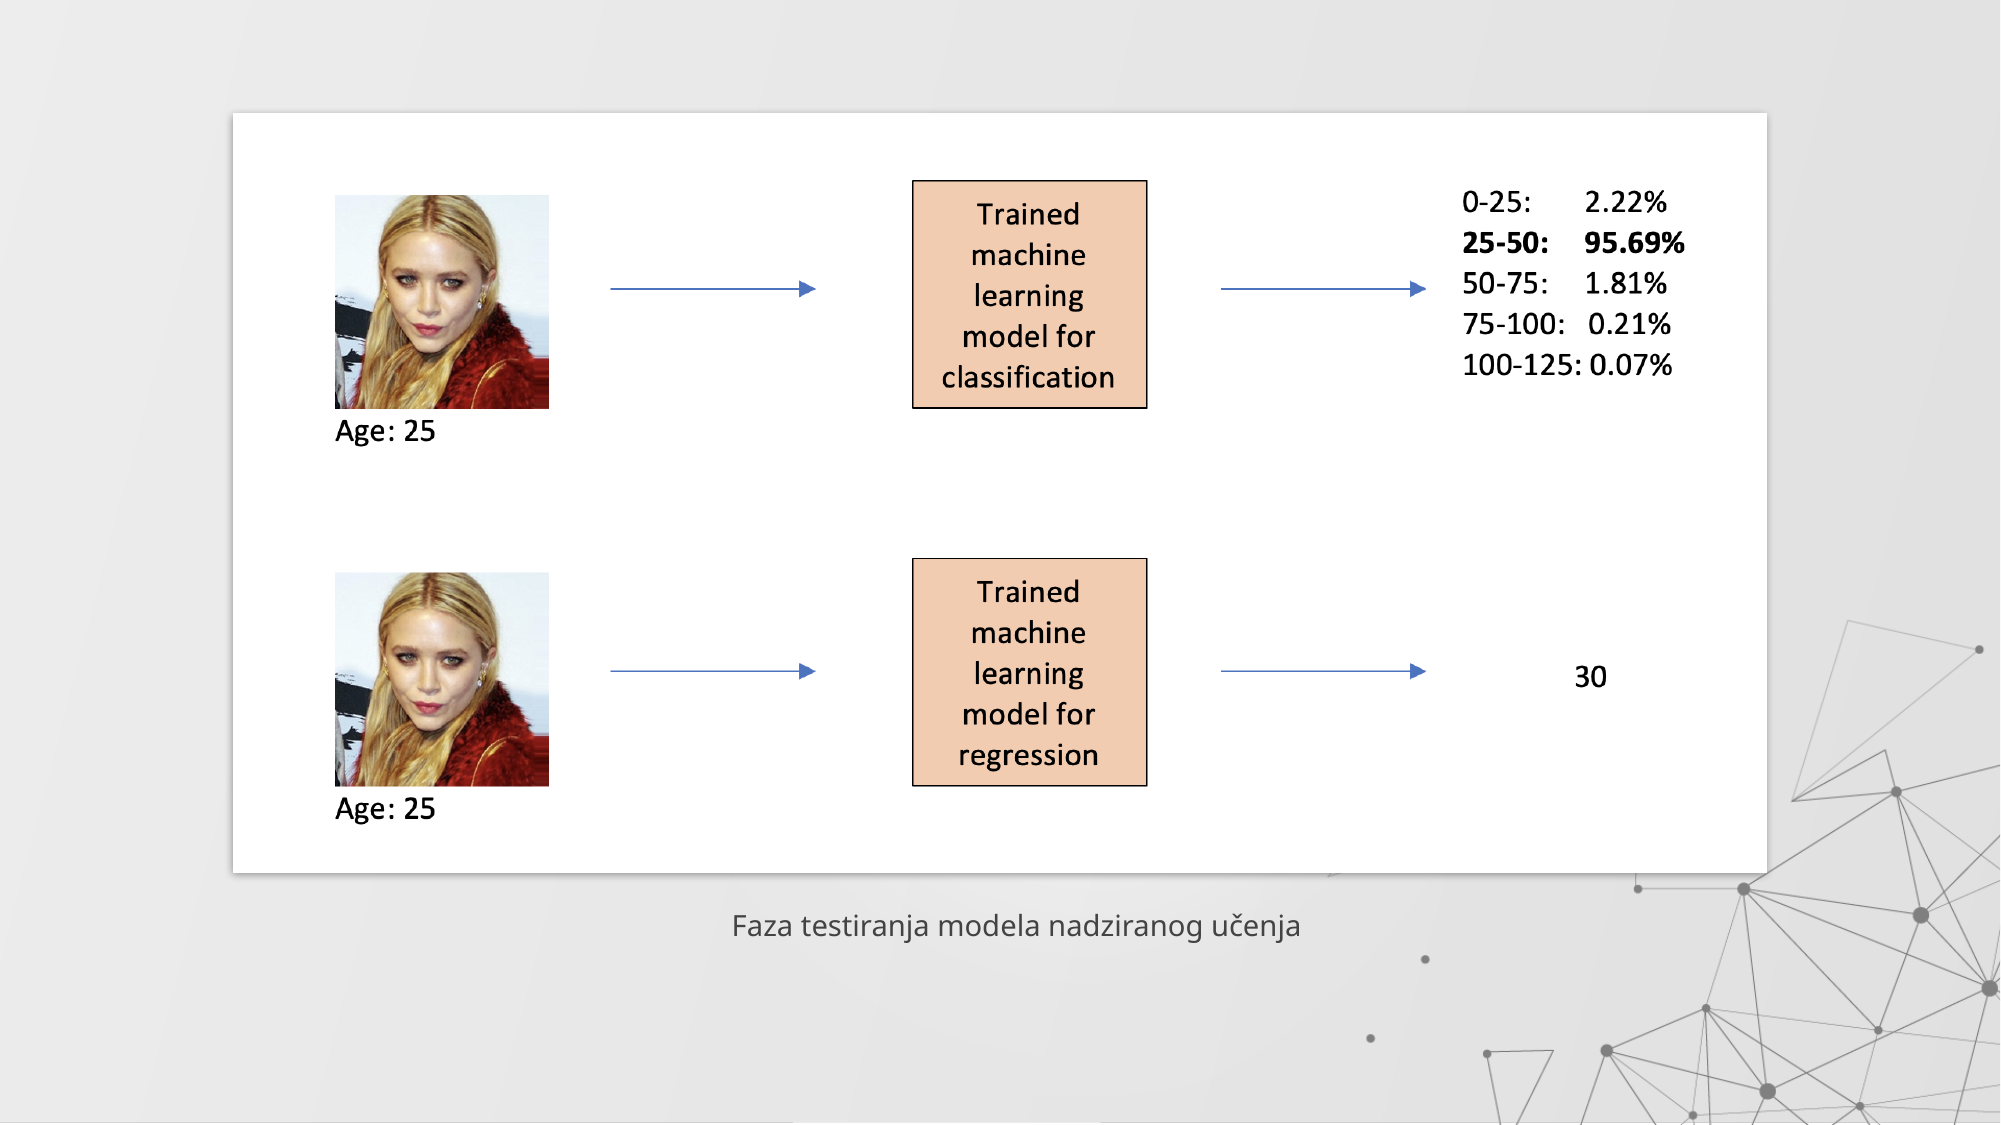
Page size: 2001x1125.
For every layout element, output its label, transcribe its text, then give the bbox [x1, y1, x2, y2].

text_box Faza testiranja modela nadziranog učenja [570, 899, 1454, 950]
picture [0, 0, 2001, 1125]
